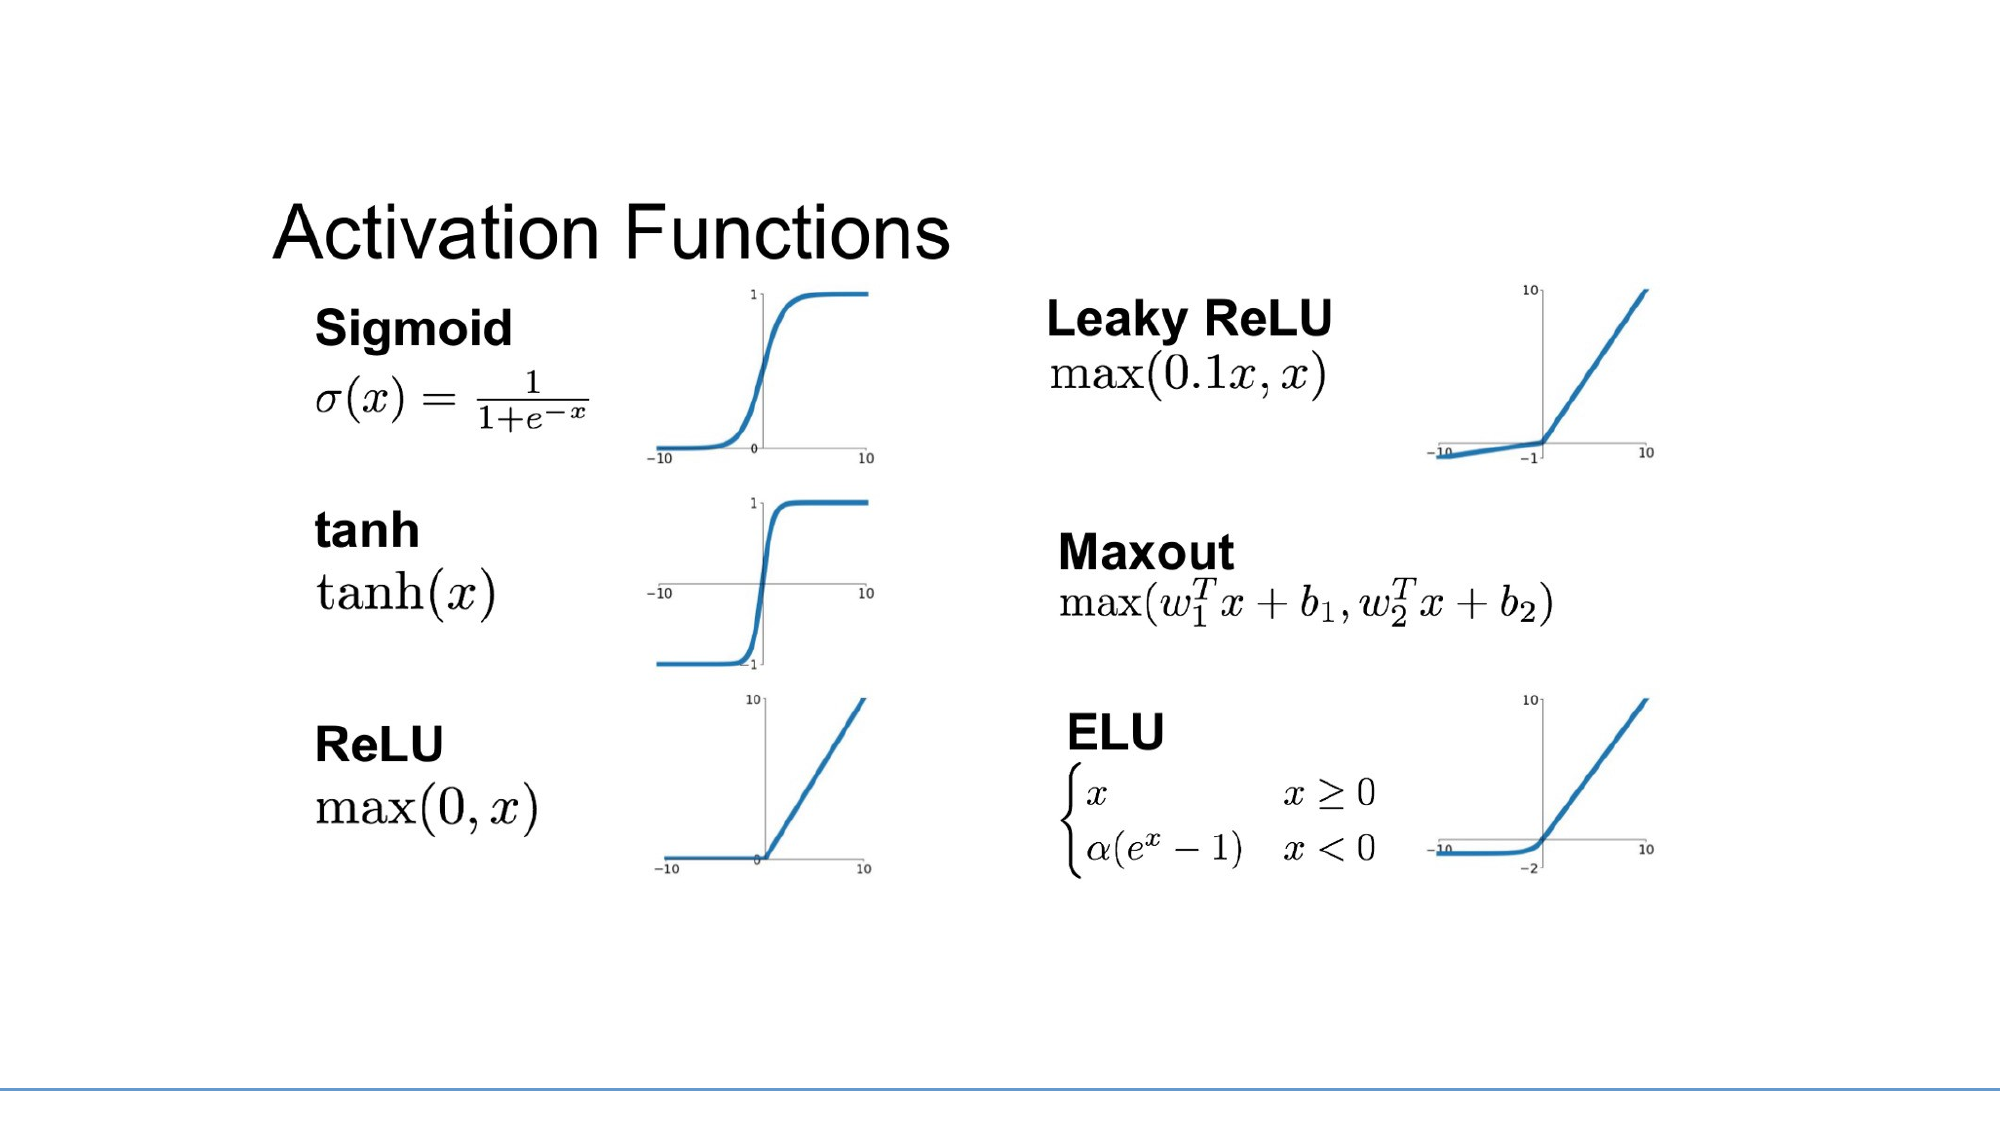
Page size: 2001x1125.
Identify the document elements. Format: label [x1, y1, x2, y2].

picture [272, 199, 1661, 883]
